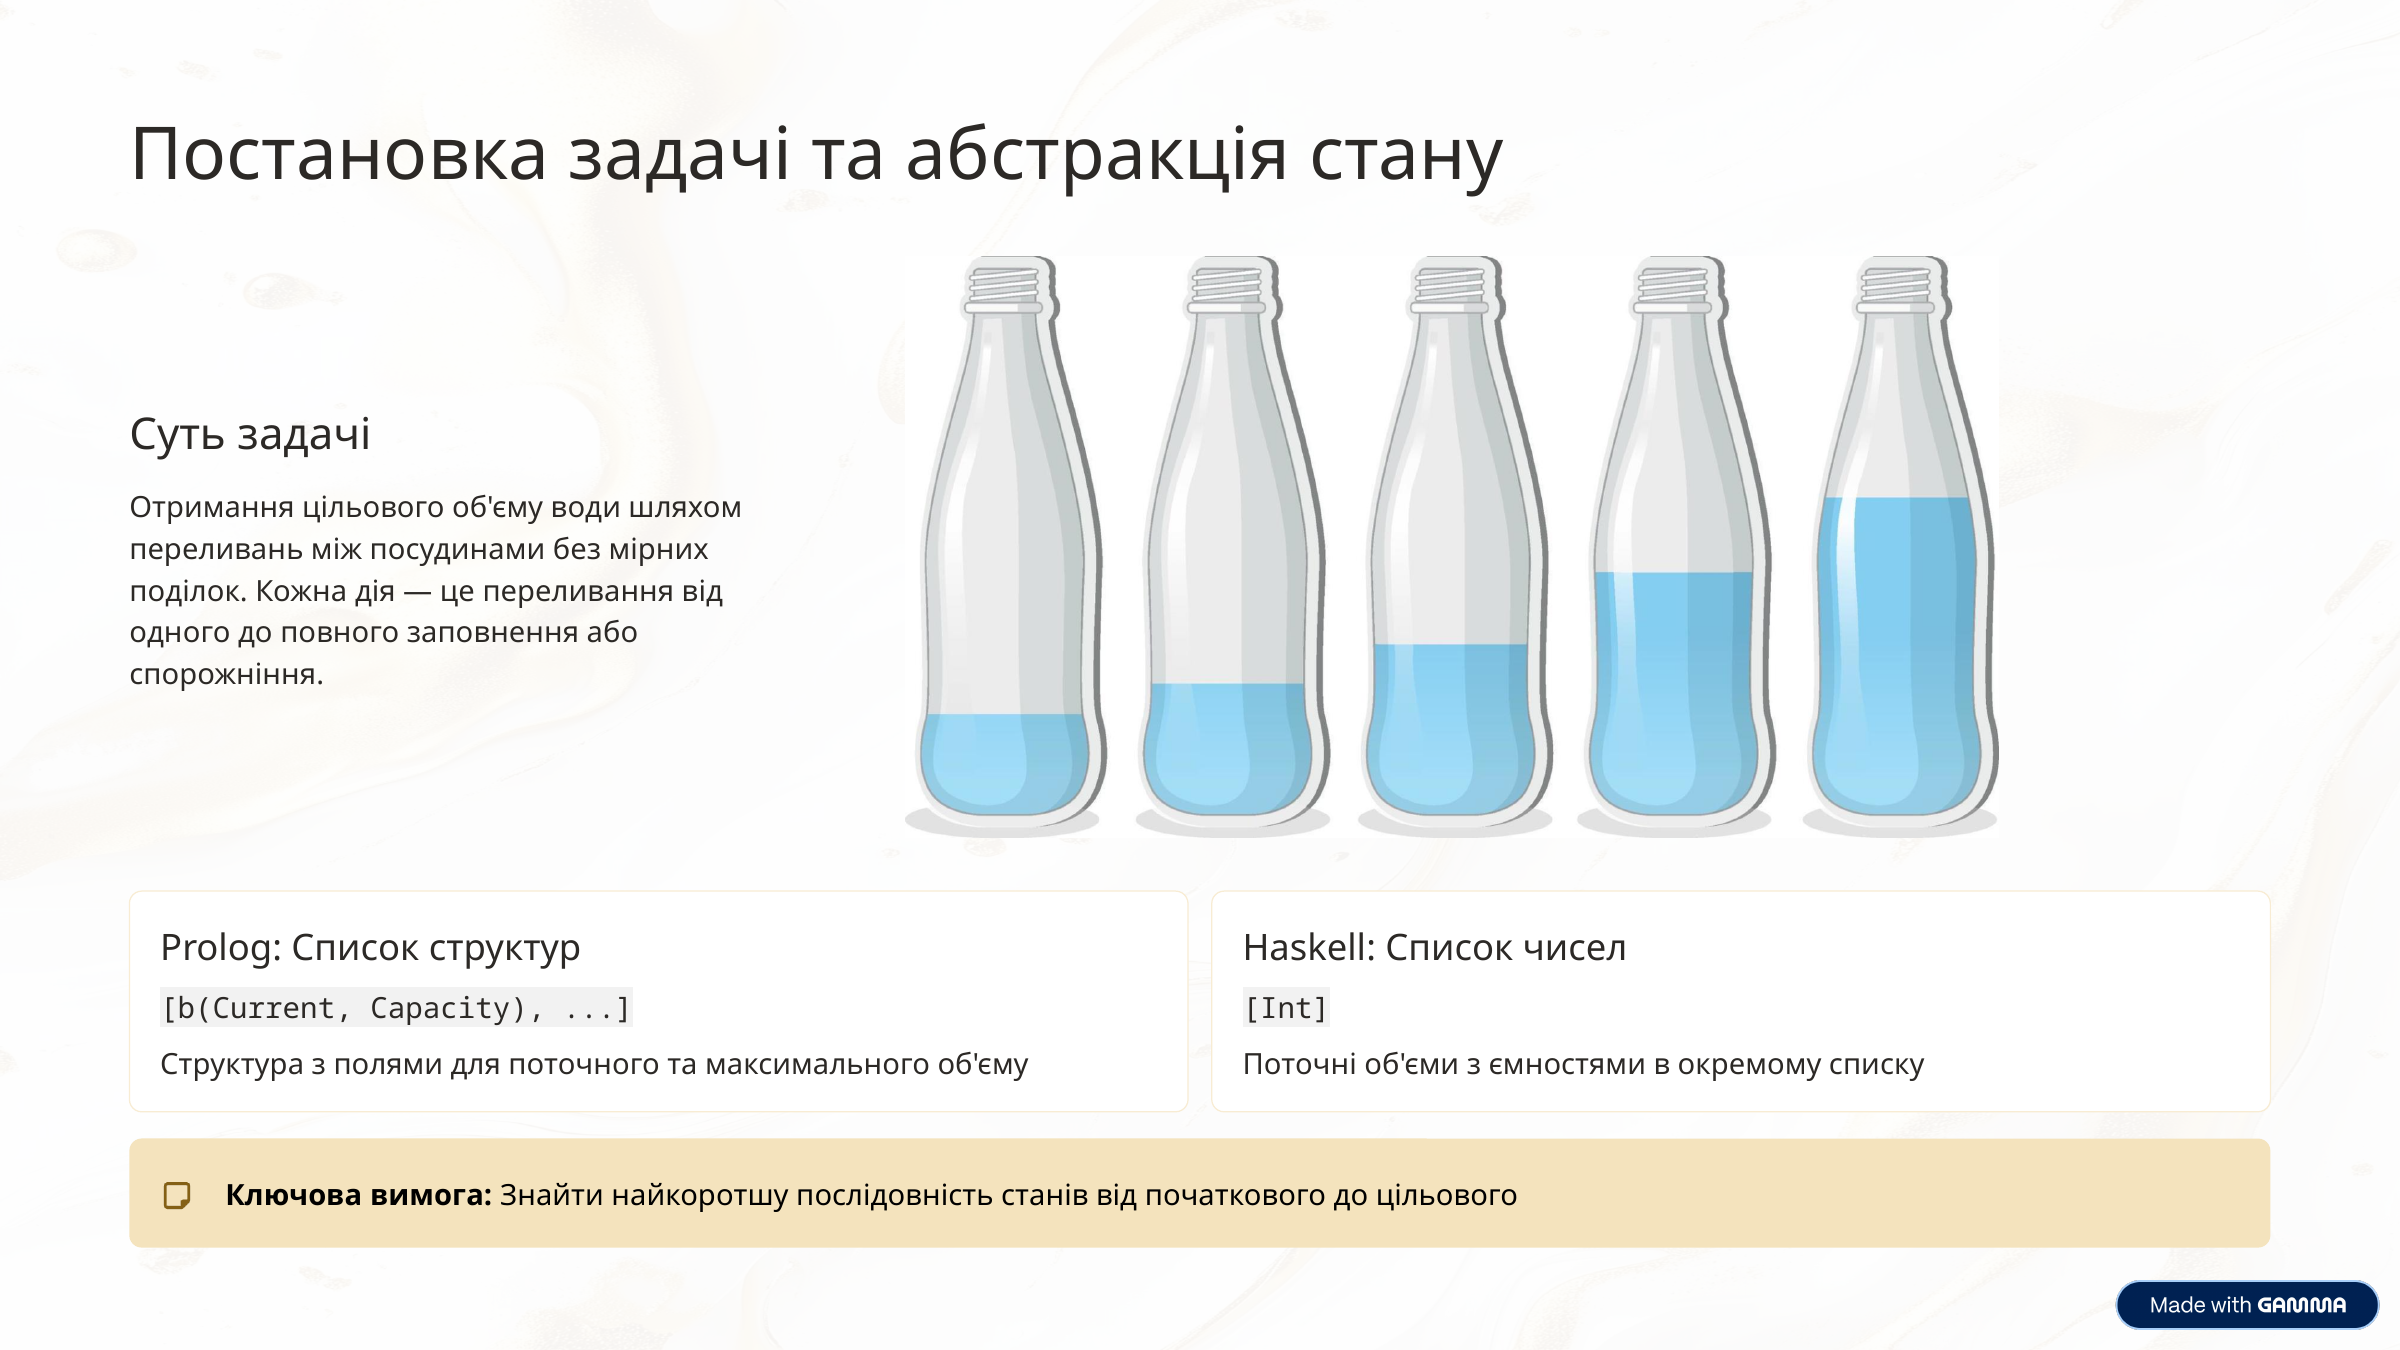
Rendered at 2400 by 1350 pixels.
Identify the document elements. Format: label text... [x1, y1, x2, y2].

picture [2106, 1271, 2389, 1339]
text_box Prolog: Список структур [160, 921, 585, 968]
text_box [129, 1138, 2271, 1248]
text_box Отримання цільового об'єму води шляхом переливань між посудинами без мірних поділок. Кожна дія — це переливання від одного до повного заповнення або спорожніння. [129, 481, 832, 694]
text_box [b(Current, Capacity), ...] [160, 982, 1158, 1025]
picture [905, 256, 1999, 839]
text_box [129, 891, 1189, 1112]
text_box Ключова вимога: Знайти найкоротшу послідовність станів від початкового до цільового [225, 1169, 2241, 1212]
text_box Суть задачі [129, 402, 573, 459]
text_box [Int] [1242, 982, 2240, 1025]
text_box Haskell: Список чисел [1242, 921, 1632, 968]
picture [158, 1180, 196, 1211]
text_box Постановка задачі та абстракція стану [129, 102, 1503, 195]
text_box Структура з полями для поточного та максимального об'єму [160, 1038, 1158, 1082]
text_box Поточні об'єми з ємностями в окремому списку [1242, 1038, 2240, 1082]
text_box [1211, 891, 2271, 1112]
